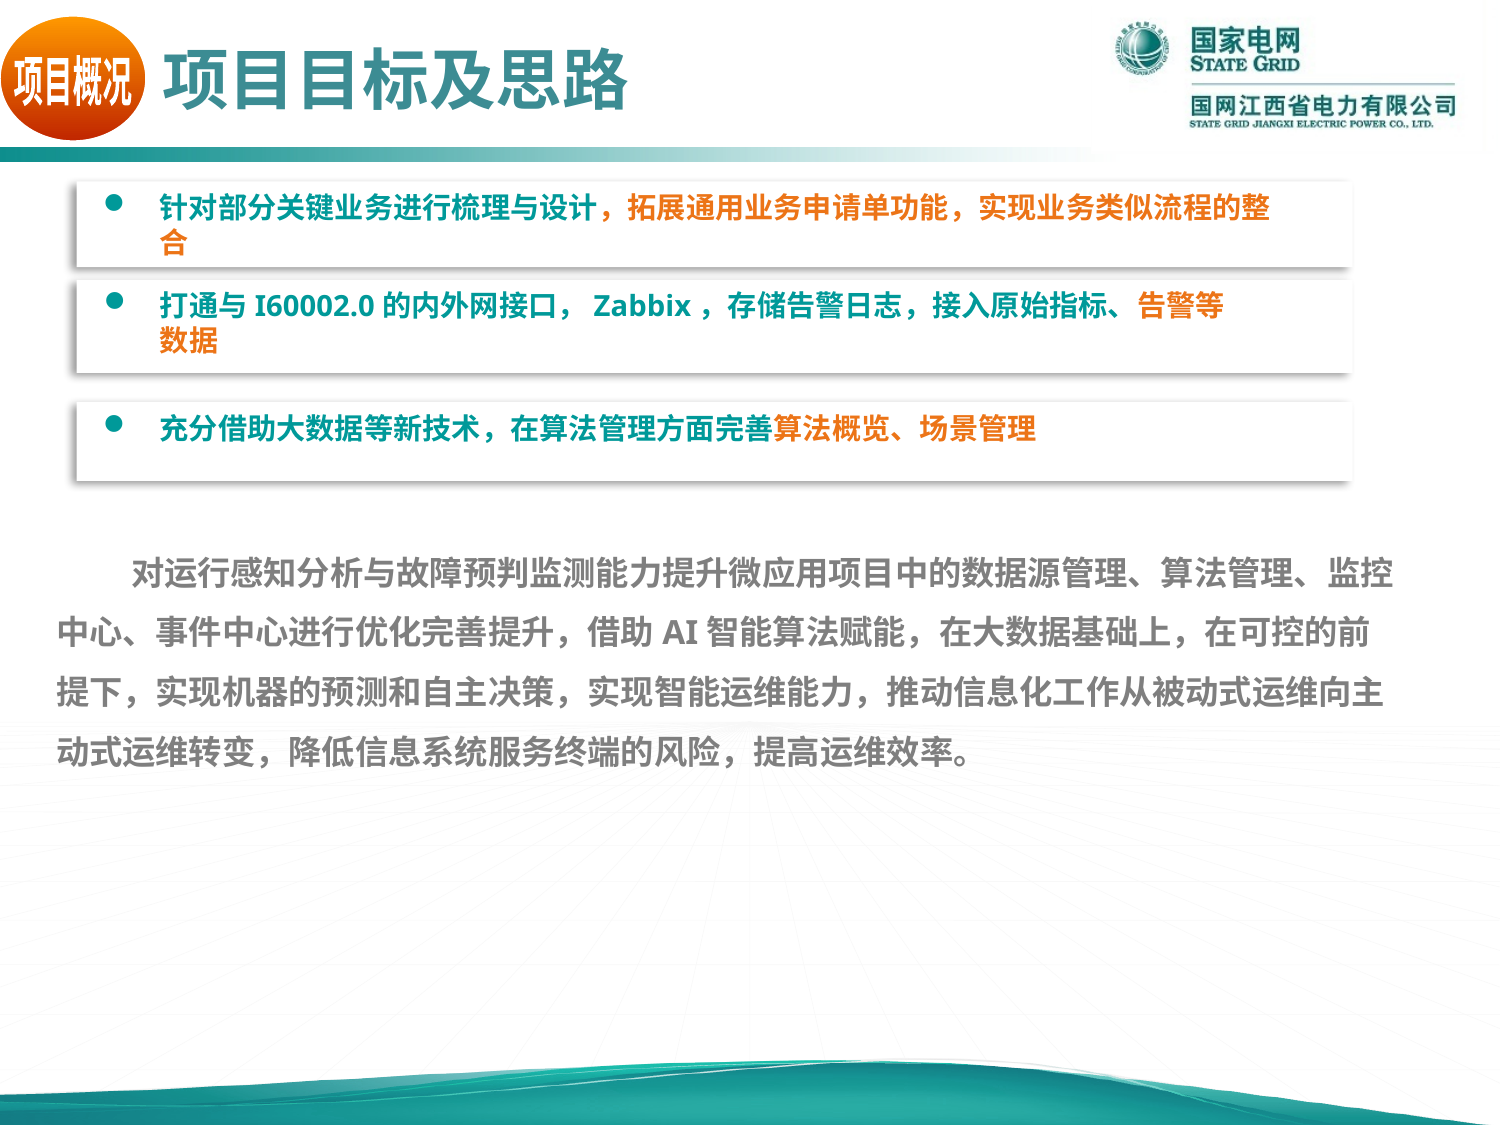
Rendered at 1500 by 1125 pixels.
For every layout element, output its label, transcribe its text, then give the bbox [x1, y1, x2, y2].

text_box 对运行感知分析与故障预判监测能力提升微应用项目中的数据源管理、算法管理、监控中心、事件中心进行优化完善提升，借助AI智能算法赋能，在大数据基础上，在可控的前提下，实现机器的预测和自主决策，实现智能运维能力，推动信息化工作从被动式运维向主动式运维转变，降低信息系统服务终端的风险，提高运维效率。 [41, 524, 1413, 779]
title 项目目标及思路 [147, 31, 1187, 178]
picture [0, 147, 147, 162]
text_box 项目概况 [73, 55, 102, 107]
picture [0, 1023, 1500, 1125]
text_box [0, 15, 147, 142]
picture [1092, 0, 1500, 162]
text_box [13, 181, 1353, 534]
